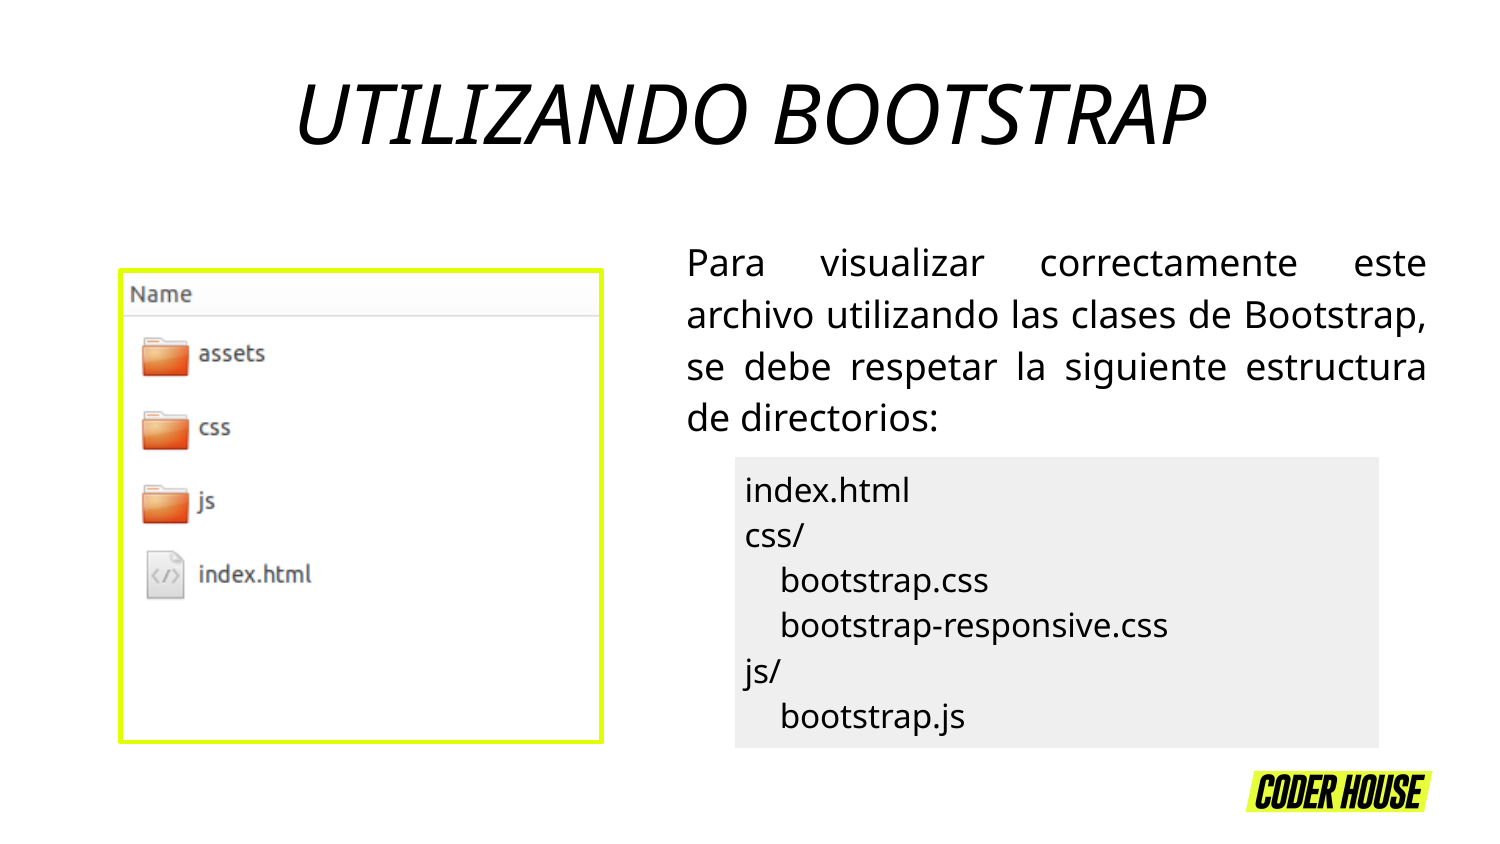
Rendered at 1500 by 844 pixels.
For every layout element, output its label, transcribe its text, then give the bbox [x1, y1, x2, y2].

text_box UTILIZANDO BOOTSTRAP [105, 31, 1395, 146]
picture [1241, 764, 1437, 819]
text_box Para visualizar correctamente este archivo utilizando las clases de Bootstrap, se debe respetar la siguiente estructura de directorios: [671, 255, 1443, 416]
picture [122, 272, 600, 740]
table_header index.html css/ bootstrap.css bootstrap-responsive.css js/ bootstrap.js [735, 457, 1379, 748]
